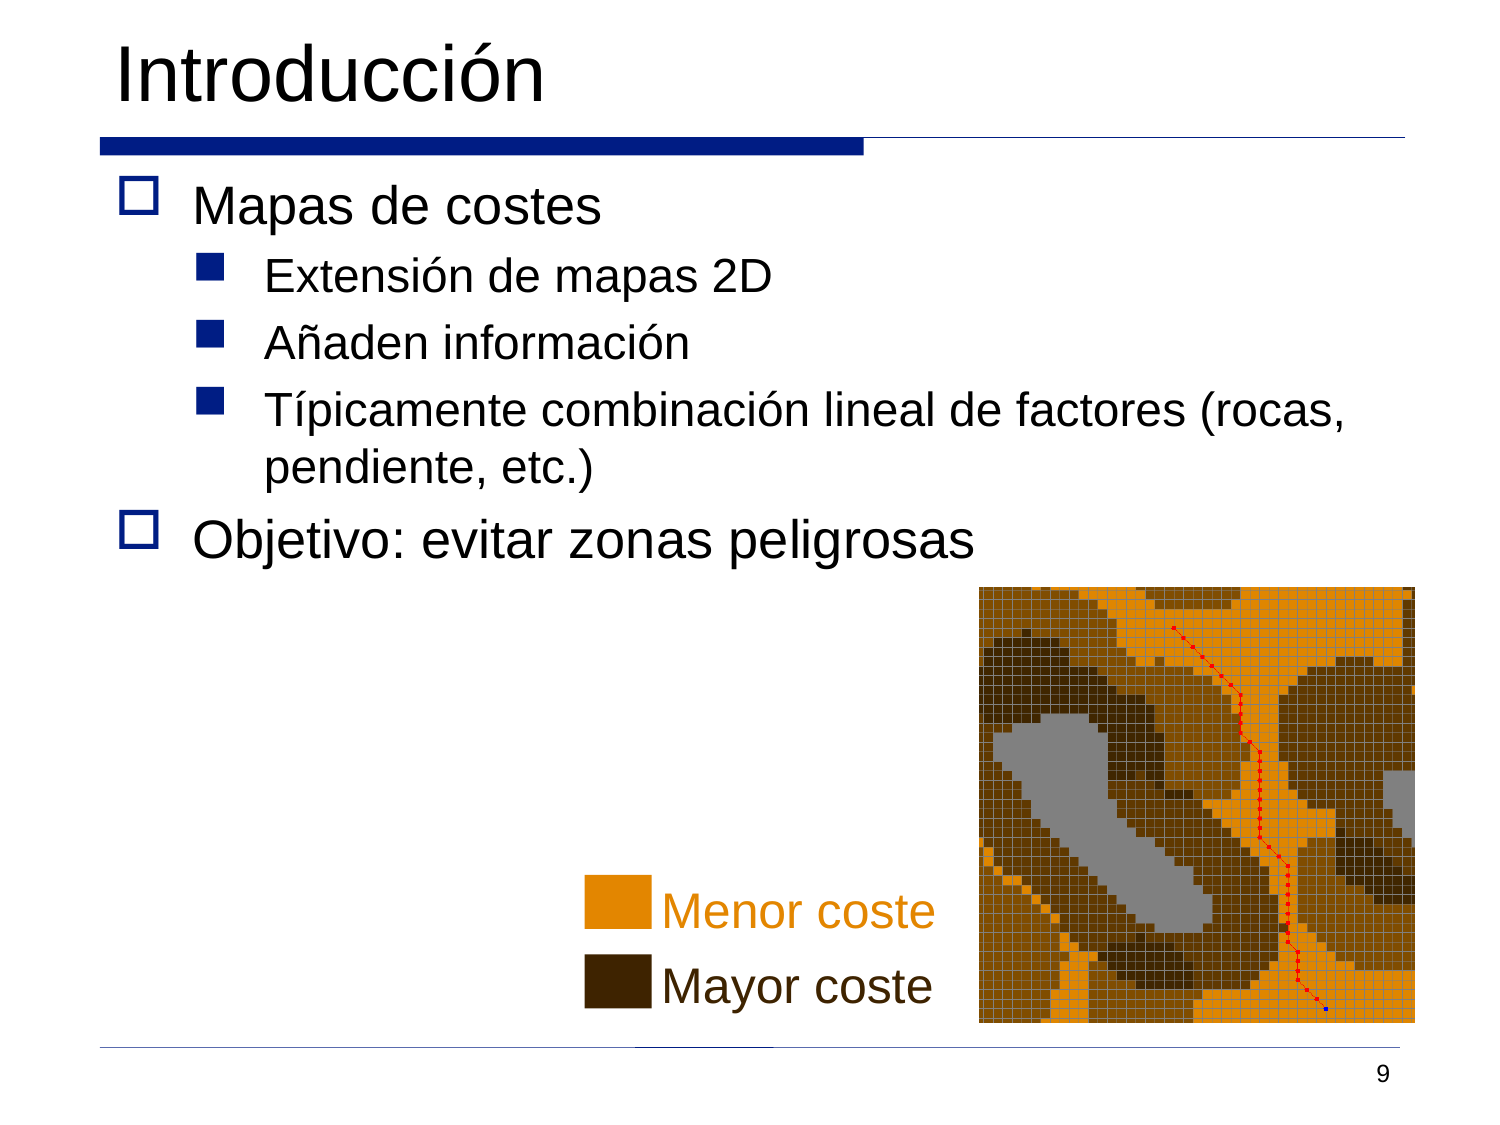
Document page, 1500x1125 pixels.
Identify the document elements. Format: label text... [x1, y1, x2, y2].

title Introducción [99, 24, 1413, 125]
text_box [584, 856, 999, 1024]
list Mapas de costes Extensión de mapas 2D Añaden información Típicamente combinación lineal de factores (rocas, pendiente, etc.) Objetivo: evitar zonas peligrosas [99, 162, 1413, 1013]
picture [978, 587, 1415, 1024]
